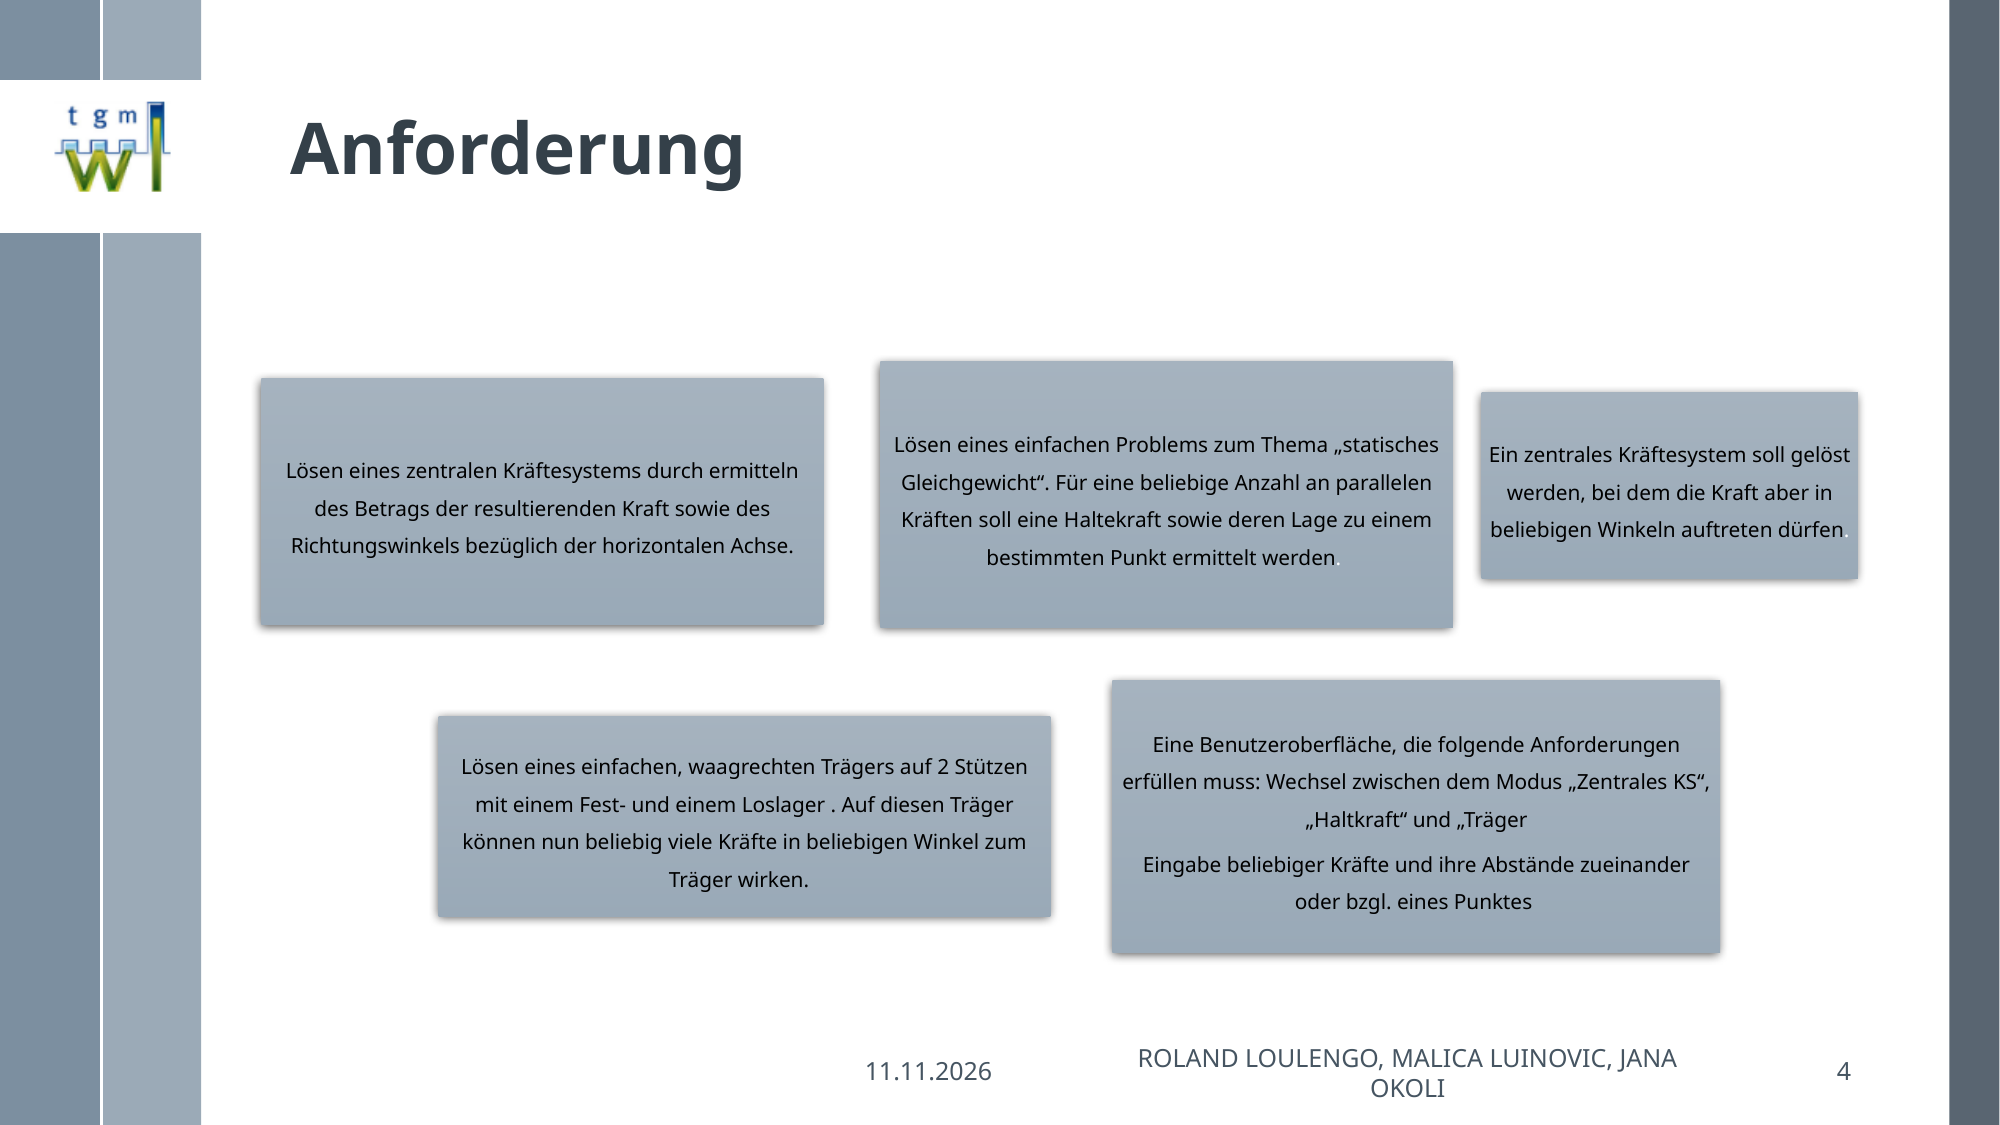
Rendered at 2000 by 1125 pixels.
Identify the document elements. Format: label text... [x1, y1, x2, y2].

picture [0, 80, 232, 233]
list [261, 262, 1898, 1043]
footer Roland Loulengo, Malica Luinovic, Jana Okoli [1082, 1043, 1734, 1103]
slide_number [849, 1043, 1050, 1103]
title Anforderung [275, 101, 766, 199]
slide_number 4 [1766, 1043, 1867, 1103]
